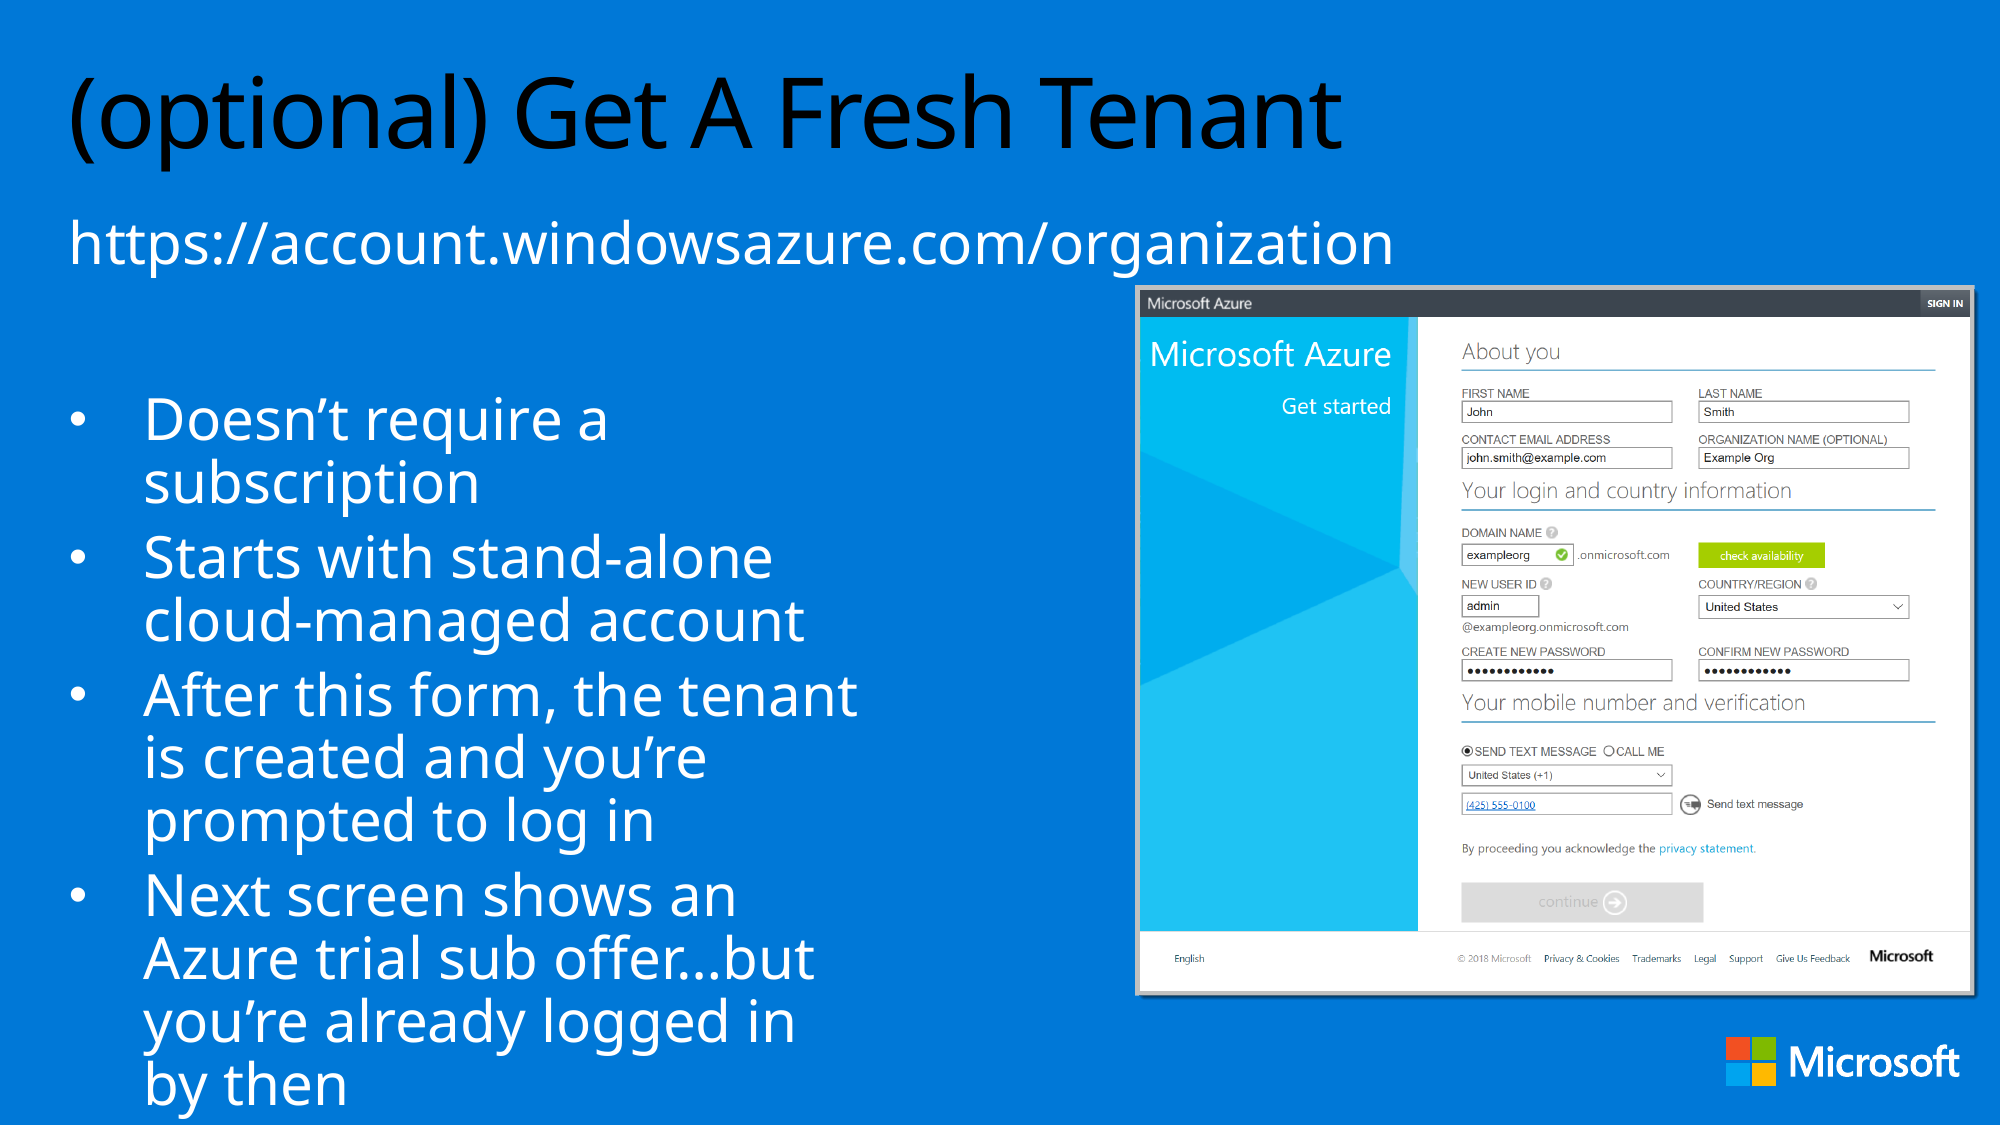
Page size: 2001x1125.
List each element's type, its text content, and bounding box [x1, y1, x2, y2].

text_box Doesn’t require a subscription Starts with stand-alone cloud-managed account After this form, the tenant is created and you’re prompted to log in Next screen shows an Azure trial sub offer…but you’re already logged in by then [45, 375, 888, 1125]
picture [1134, 285, 1983, 1004]
title (optional) Get A Fresh Tenant [45, 48, 1996, 198]
text_box https://account.windowsazure.com/organization [45, 198, 1996, 292]
